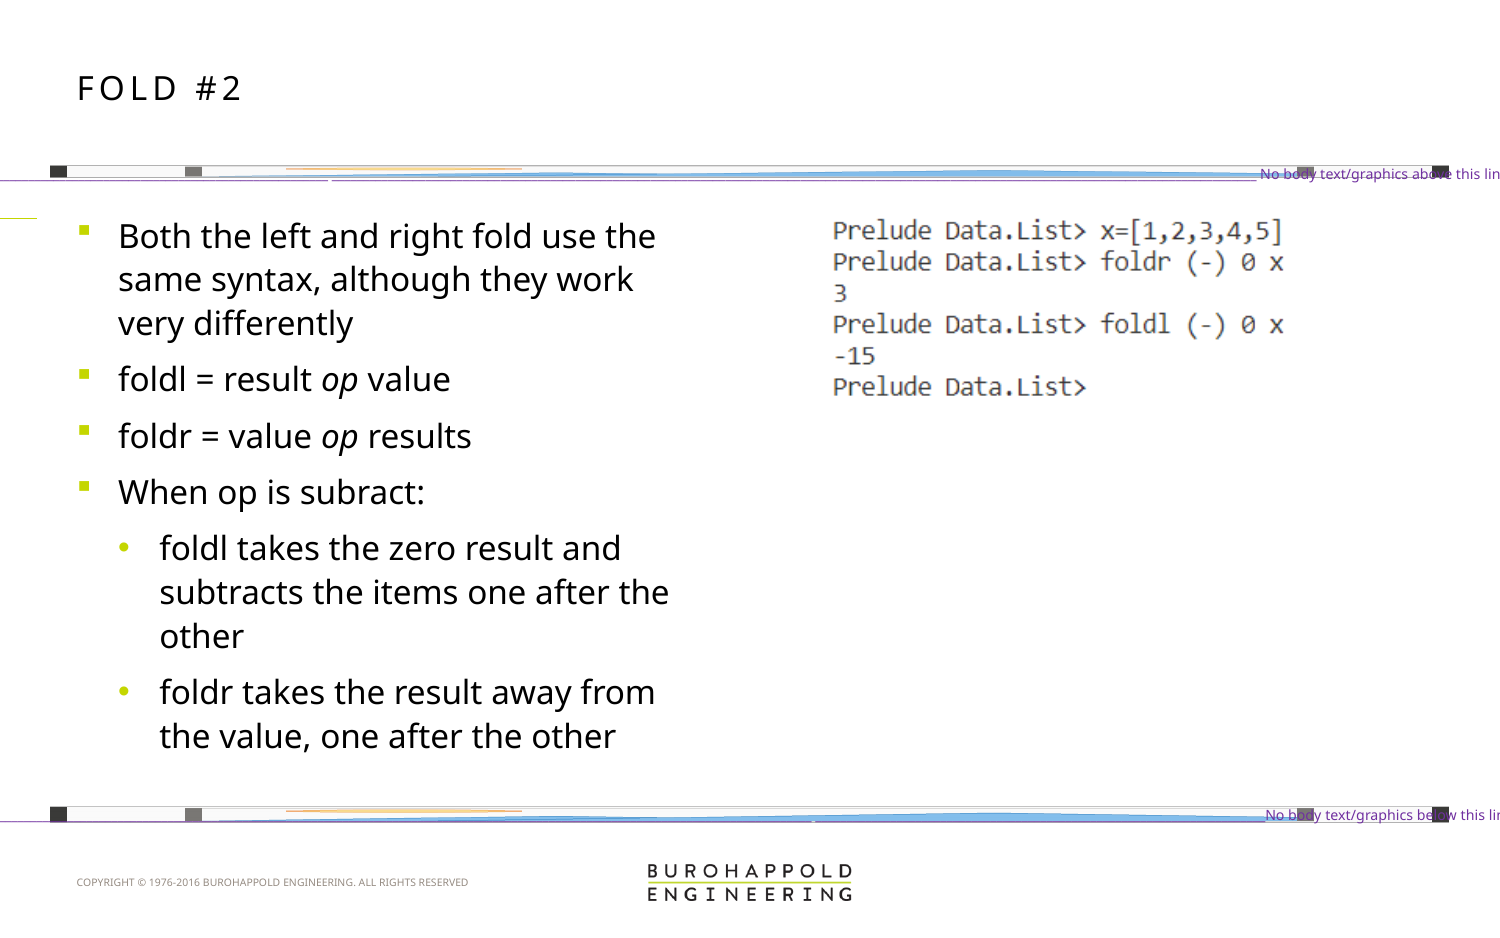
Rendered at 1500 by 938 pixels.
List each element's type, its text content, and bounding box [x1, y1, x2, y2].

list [825, 212, 1303, 402]
picture [0, 164, 1500, 178]
picture [631, 848, 868, 917]
picture [0, 806, 1500, 823]
list Both the left and right fold use the same syntax, although they work very differently foldl = result op value foldr = value op results When op is subract: foldl takes the zero result and subtracts the items one after the other foldr takes the result away from the value, one after the other [76, 210, 703, 805]
title Fold #2 [76, 67, 975, 108]
